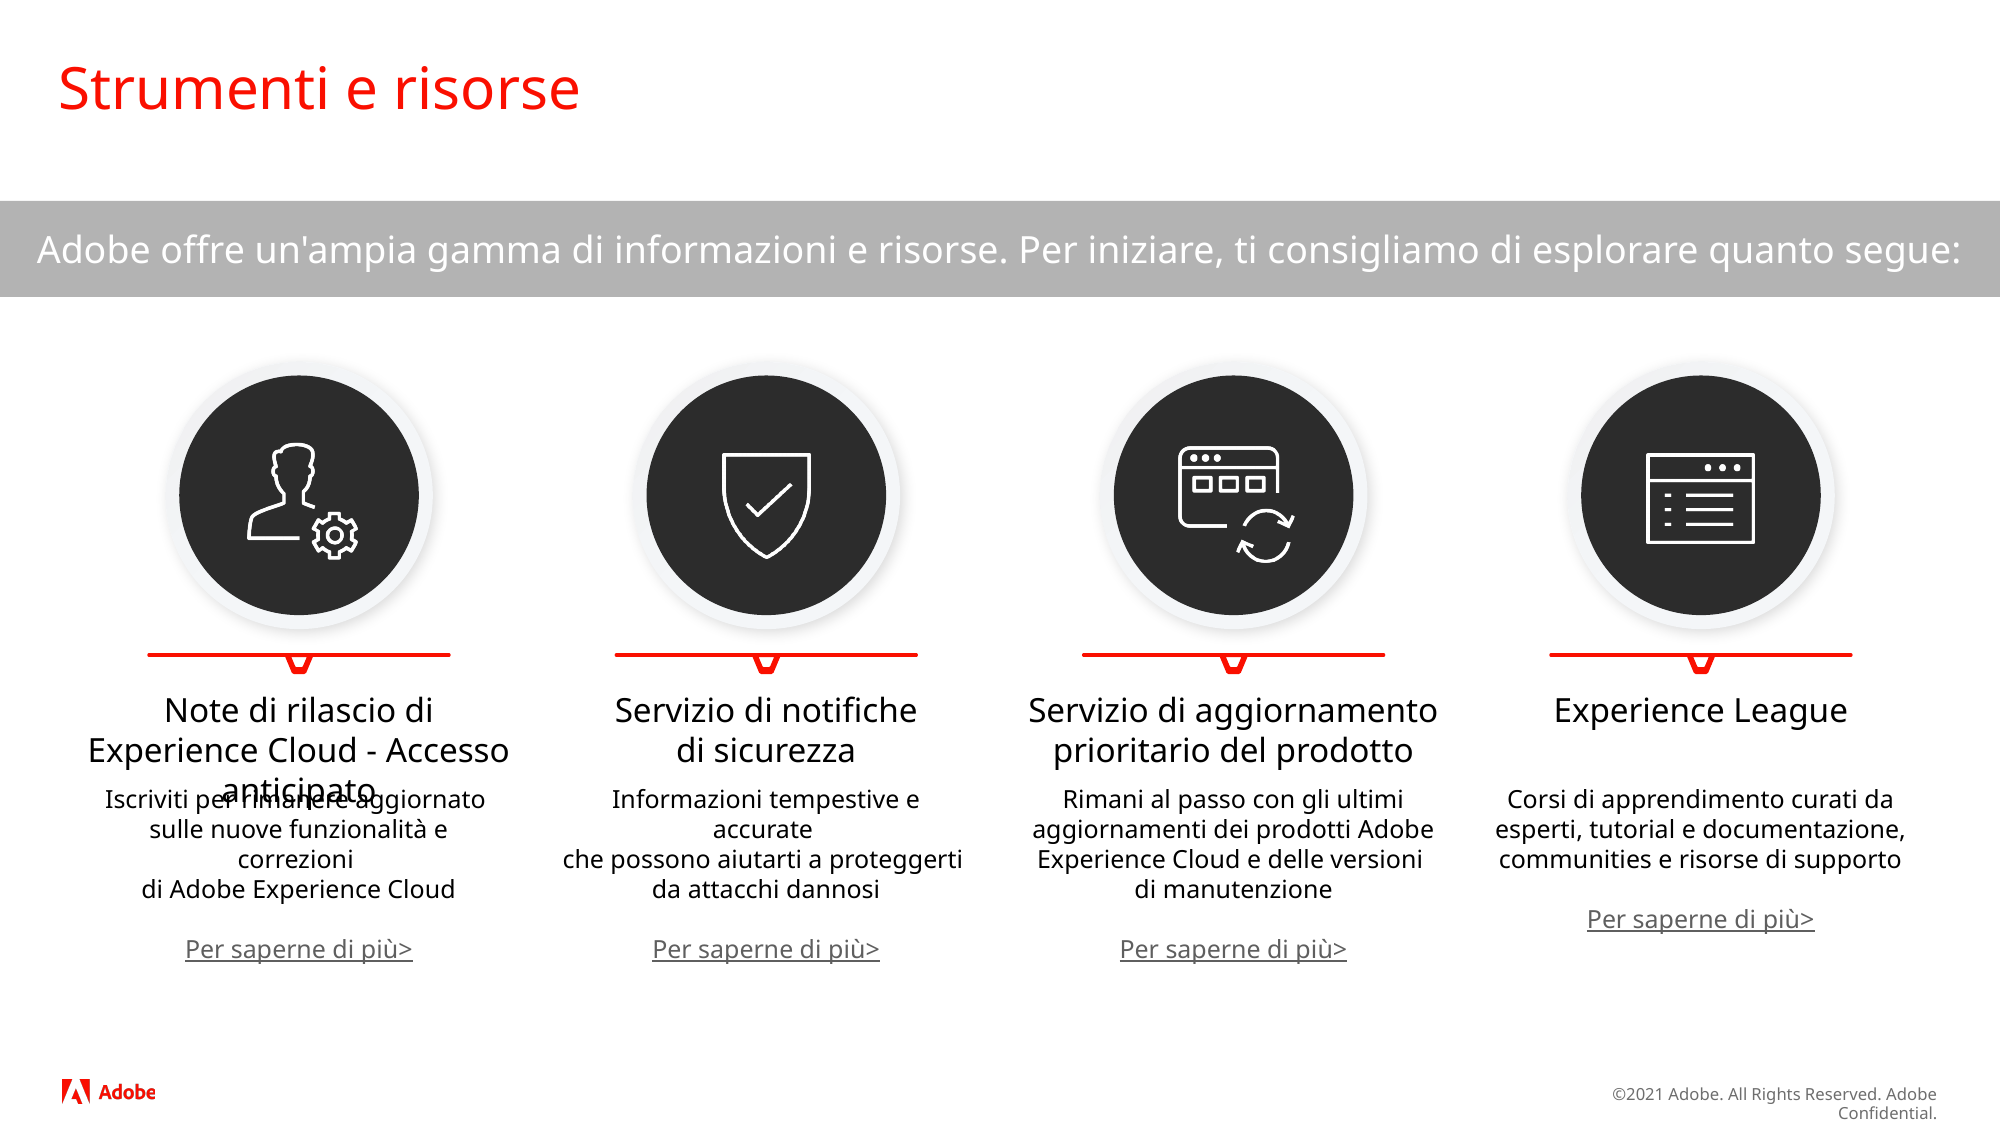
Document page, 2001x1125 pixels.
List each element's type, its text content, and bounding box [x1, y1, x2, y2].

text_box Servizio di notifiche di sicurezza [544, 682, 988, 777]
text_box Rimani al passo con gli ultimi aggiornamenti dei prodotti Adobe Experience Cloud e delle versioni di manutenzione Per saperne di più> [1012, 777, 1456, 975]
text_box Adobe offre un'ampia gamma di informazioni e risorse. Per iniziare, ti consigliamo di esplorare quanto segue: [0, 200, 2000, 298]
text_box Note di rilascio di Experience Cloud - Accesso anticipato [59, 682, 539, 817]
text_box Servizio di aggiornamento prioritario del prodotto [1012, 682, 1456, 777]
text_box Informazioni tempestive e accurate che possono aiutarti a proteggerti da attacchi dannosi Per saperne di più> [544, 777, 988, 975]
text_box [632, 361, 901, 630]
text_box Experience League [1479, 682, 1923, 737]
text_box [283, 656, 315, 676]
title Strumenti e risorse [51, 51, 1940, 158]
text_box [1218, 656, 1249, 676]
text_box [1099, 361, 1368, 630]
picture [247, 442, 358, 560]
text_box [1685, 656, 1717, 676]
picture [722, 453, 811, 559]
picture [1178, 446, 1295, 563]
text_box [1567, 361, 1835, 630]
picture [1646, 453, 1755, 544]
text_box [165, 361, 433, 630]
text_box Corsi di apprendimento curati da esperti, tutorial e documentazione, communities e risorse di supporto Per saperne di più> [1479, 776, 1923, 945]
text_box Iscriviti per rimanere aggiornato sulle nuove funzionalità e correzioni di Adobe Experience Cloud Per saperne di più> [77, 817, 521, 975]
text_box [751, 656, 782, 676]
